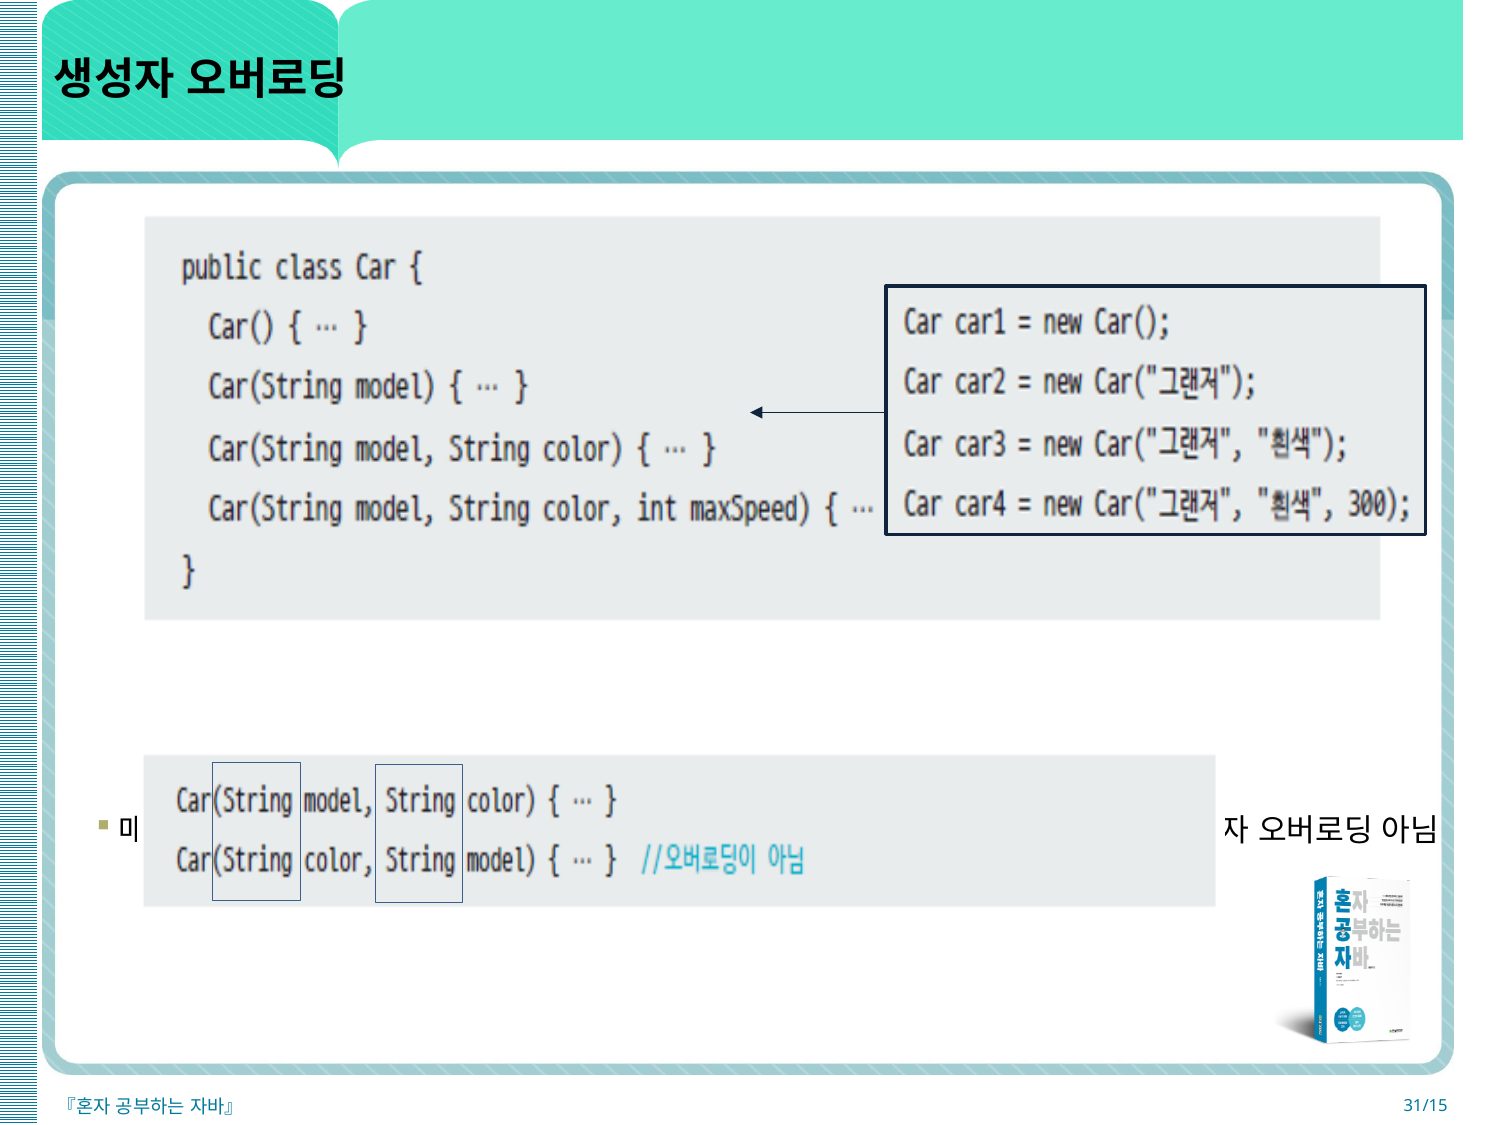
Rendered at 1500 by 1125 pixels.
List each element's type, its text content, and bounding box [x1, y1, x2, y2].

list 매개 변수의 타입, 개수, 선언된 순서 같은 경우, 매개 변수 이름만 바꾸는 것은 생성자 오버로딩 아님 [37, 152, 1463, 1091]
picture [137, 745, 1226, 922]
picture [68, 1097, 75, 1110]
picture [116, 1102, 131, 1107]
picture [137, 209, 1425, 638]
picture [1243, 797, 1488, 1122]
title 생성자 오버로딩 [39, 42, 1280, 138]
picture [225, 1102, 232, 1115]
picture [42, 0, 1463, 152]
